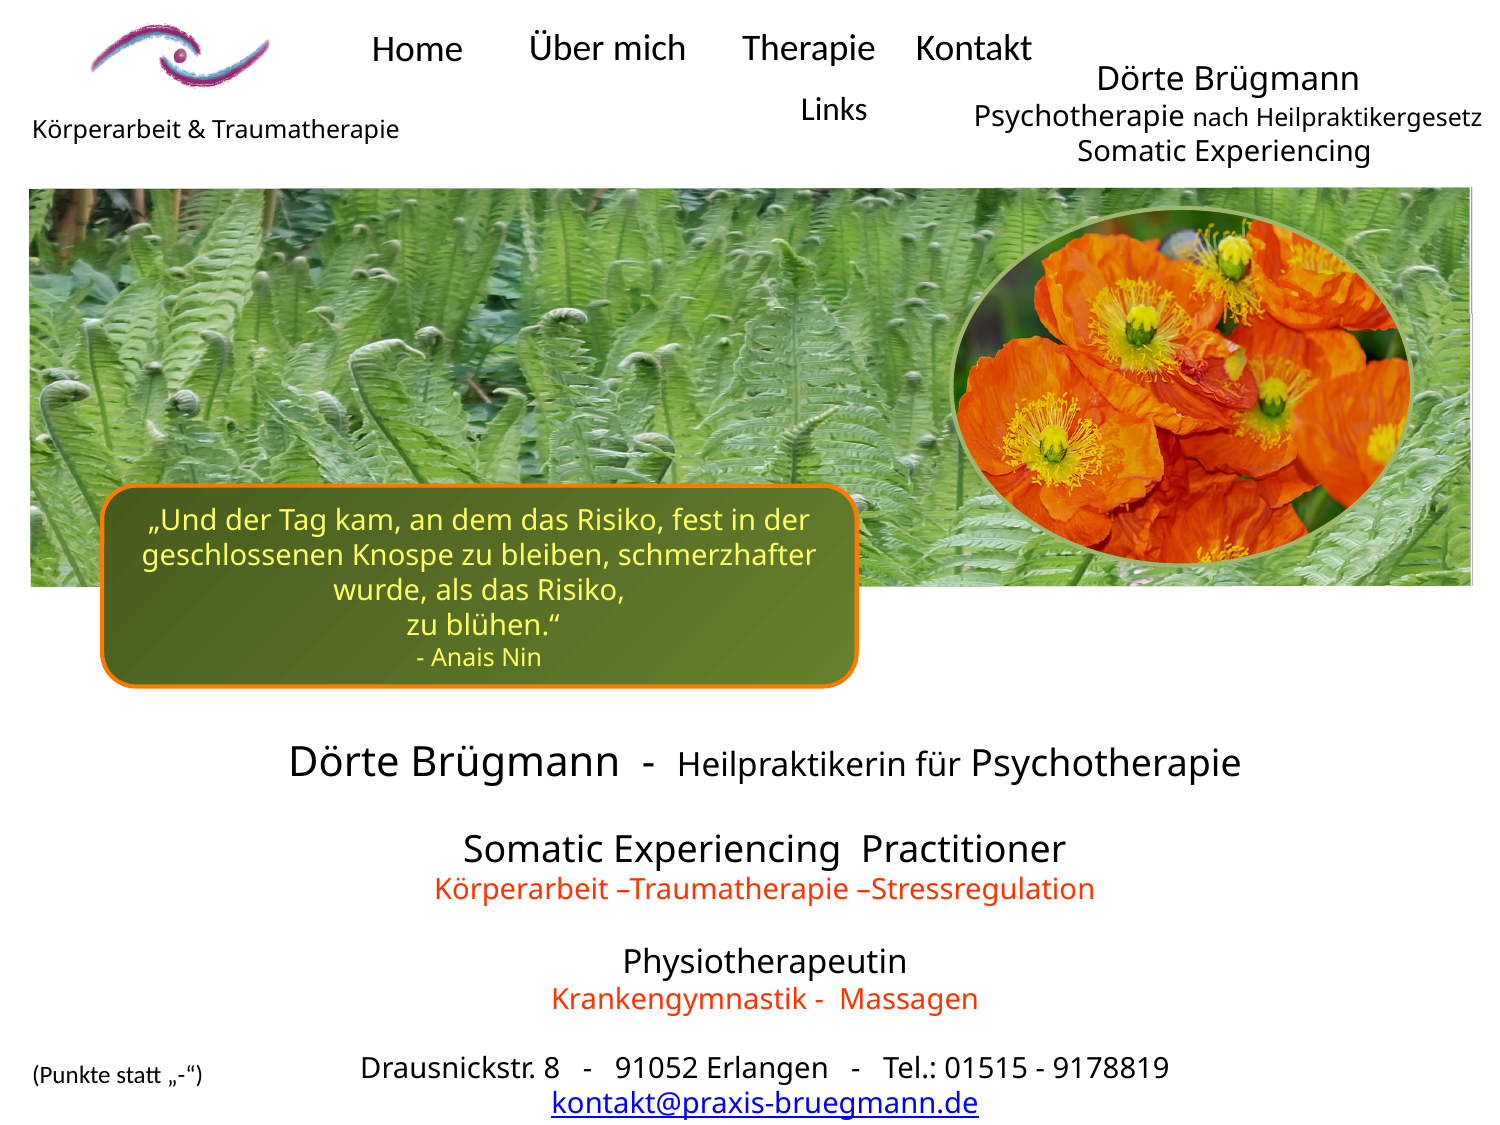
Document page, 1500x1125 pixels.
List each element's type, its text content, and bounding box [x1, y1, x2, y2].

text_box Über mich [514, 15, 702, 75]
text_box Dörte Brügmann Psychotherapie nach Heilpraktikergesetz Somatic Experiencing [956, 49, 1500, 215]
text_box Körperarbeit & Traumatherapie [17, 106, 416, 152]
text_box Therapie [727, 15, 892, 75]
text_box Links [786, 79, 883, 135]
picture [29, 187, 1473, 587]
text_box Dörte Brügmann - Heilpraktikerin für Psychotherapie Somatic Experiencing Practitioner Körperarbeit –Traumatherapie –Stressregulation Physiotherapeutin Krankengymnastik - Massagen Drausnickstr. 8 - 91052 Erlangen - Tel.: 01515 - 9178819 kontakt@praxis-bruegmann.de [118, 727, 1413, 1125]
picture [88, 15, 279, 95]
text_box (Punkte statt „-“) [17, 1051, 219, 1096]
text_box „Und der Tag kam, an dem das Risiko, fest in der geschlossenen Knospe zu bleiben, schmerzhafter wurde, als das Risiko, zu blühen.“ - Anais Nin [100, 596, 859, 689]
text_box Home [357, 16, 479, 76]
text_box Kontakt [901, 15, 1048, 75]
